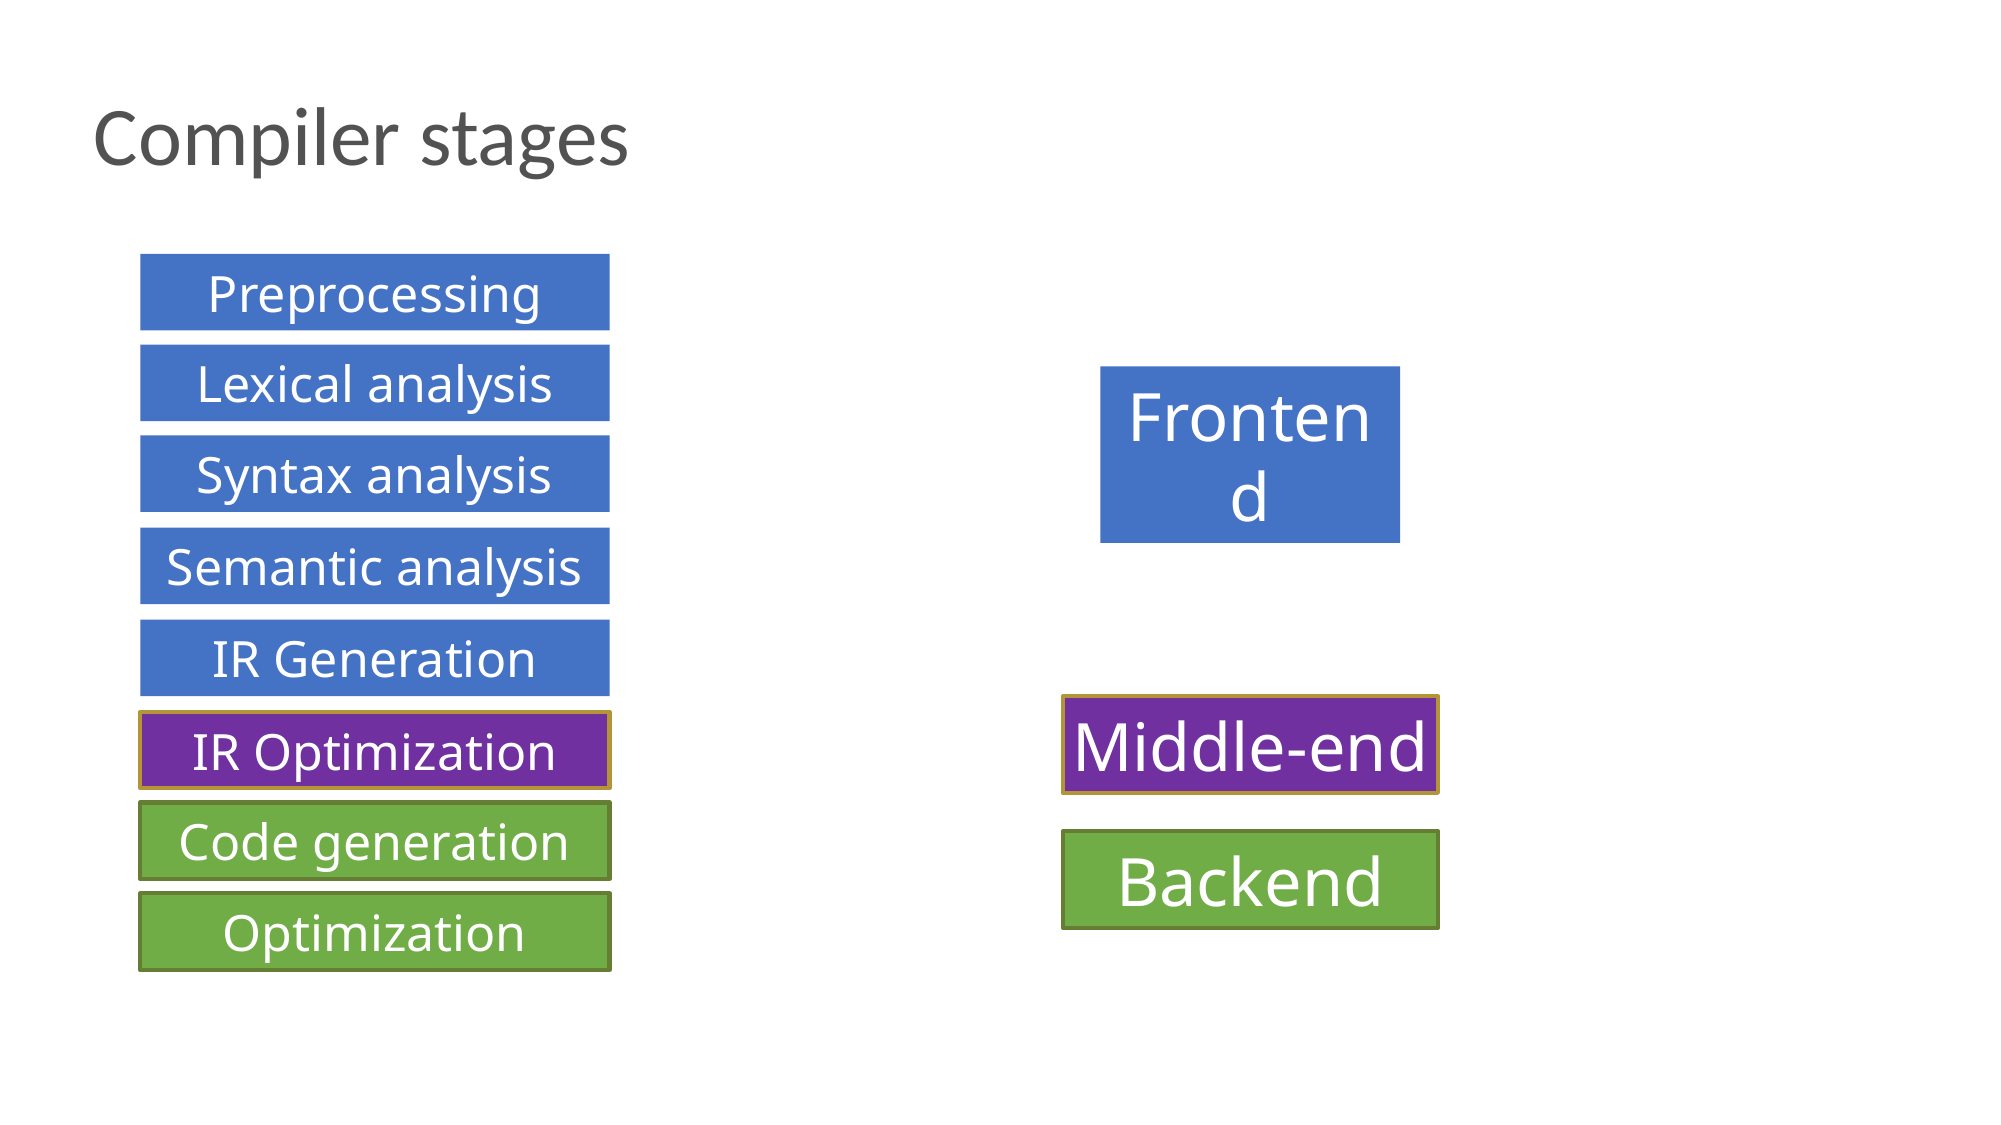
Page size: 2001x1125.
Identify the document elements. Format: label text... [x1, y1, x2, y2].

title Compiler stages [93, 93, 1900, 250]
text_box Lexical analysis [140, 344, 610, 422]
text_box Middle-end [1062, 696, 1438, 793]
text_box Optimization [140, 893, 610, 970]
text_box Preprocessing [140, 253, 610, 331]
text_box IR Optimization [140, 711, 610, 789]
text_box Backend [1062, 831, 1438, 928]
text_box Syntax analysis [140, 435, 610, 512]
text_box IR Generation [140, 619, 610, 697]
text_box Frontend [1100, 366, 1401, 543]
text_box Semantic analysis [140, 527, 610, 605]
text_box Code generation [140, 802, 610, 880]
